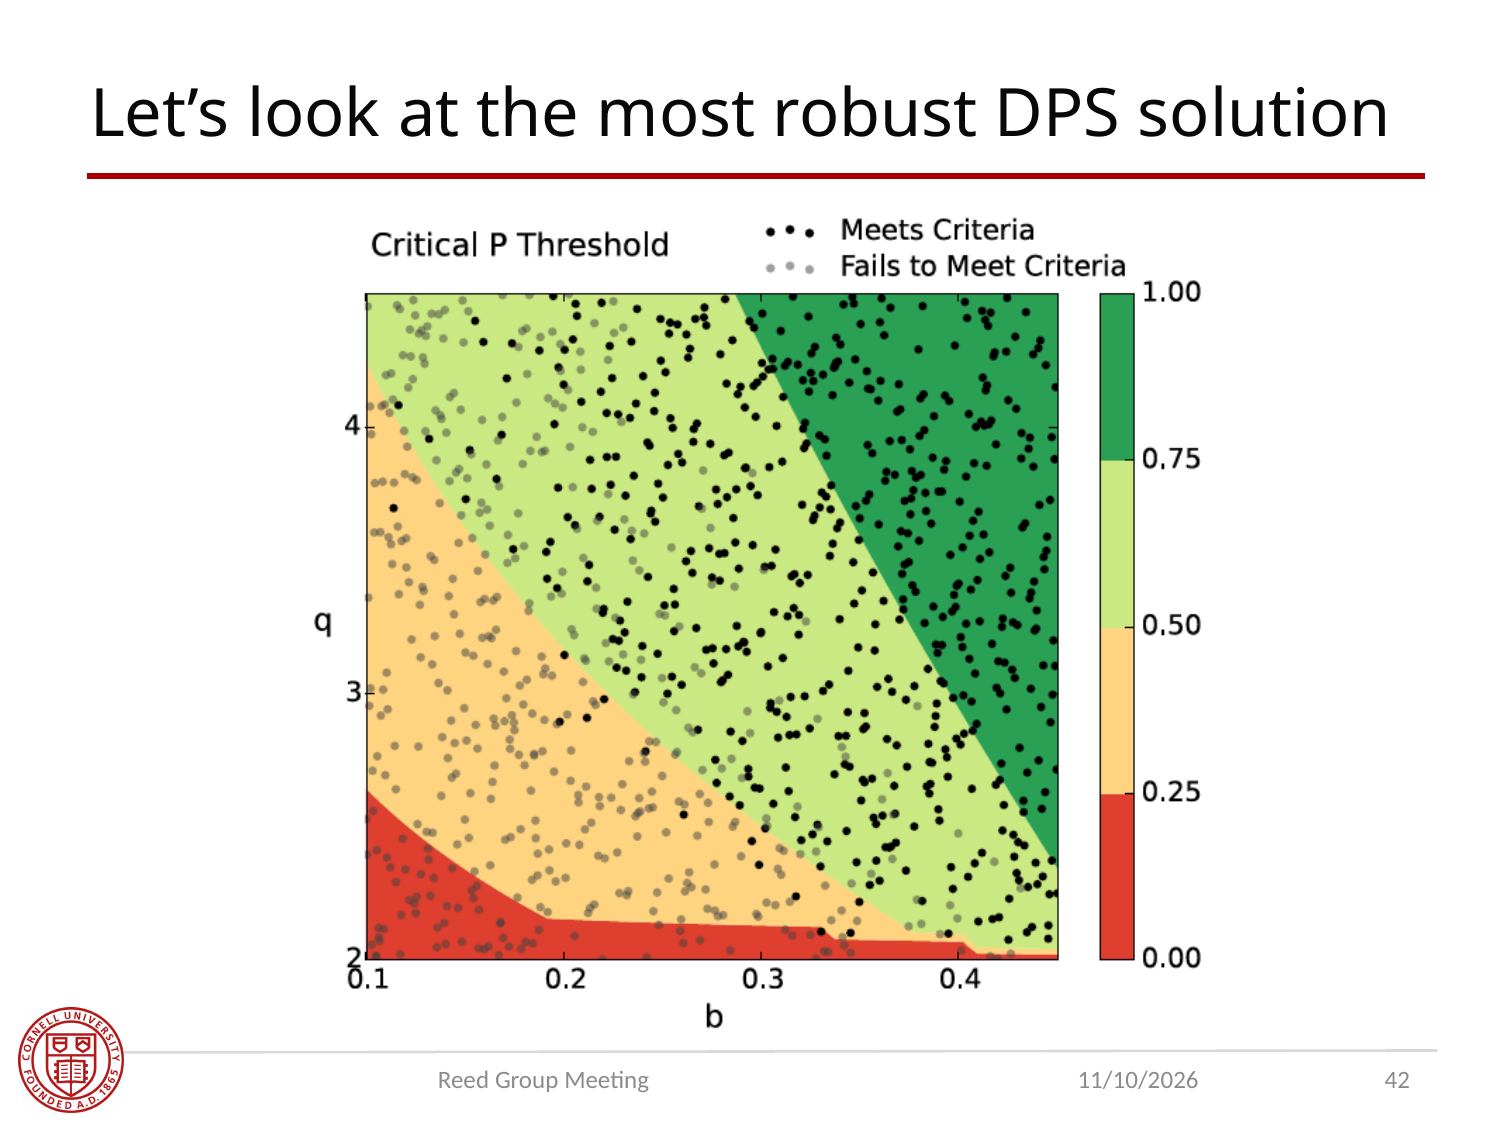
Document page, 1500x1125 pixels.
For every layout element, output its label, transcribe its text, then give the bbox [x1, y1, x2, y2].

picture [289, 199, 1226, 1038]
picture [18, 1007, 124, 1113]
title Let’s look at the most robust DPS solution [75, 45, 1425, 175]
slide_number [1062, 1056, 1225, 1100]
footer Reed Group Meeting [300, 1056, 788, 1100]
slide_number 42 [1237, 1056, 1425, 1100]
